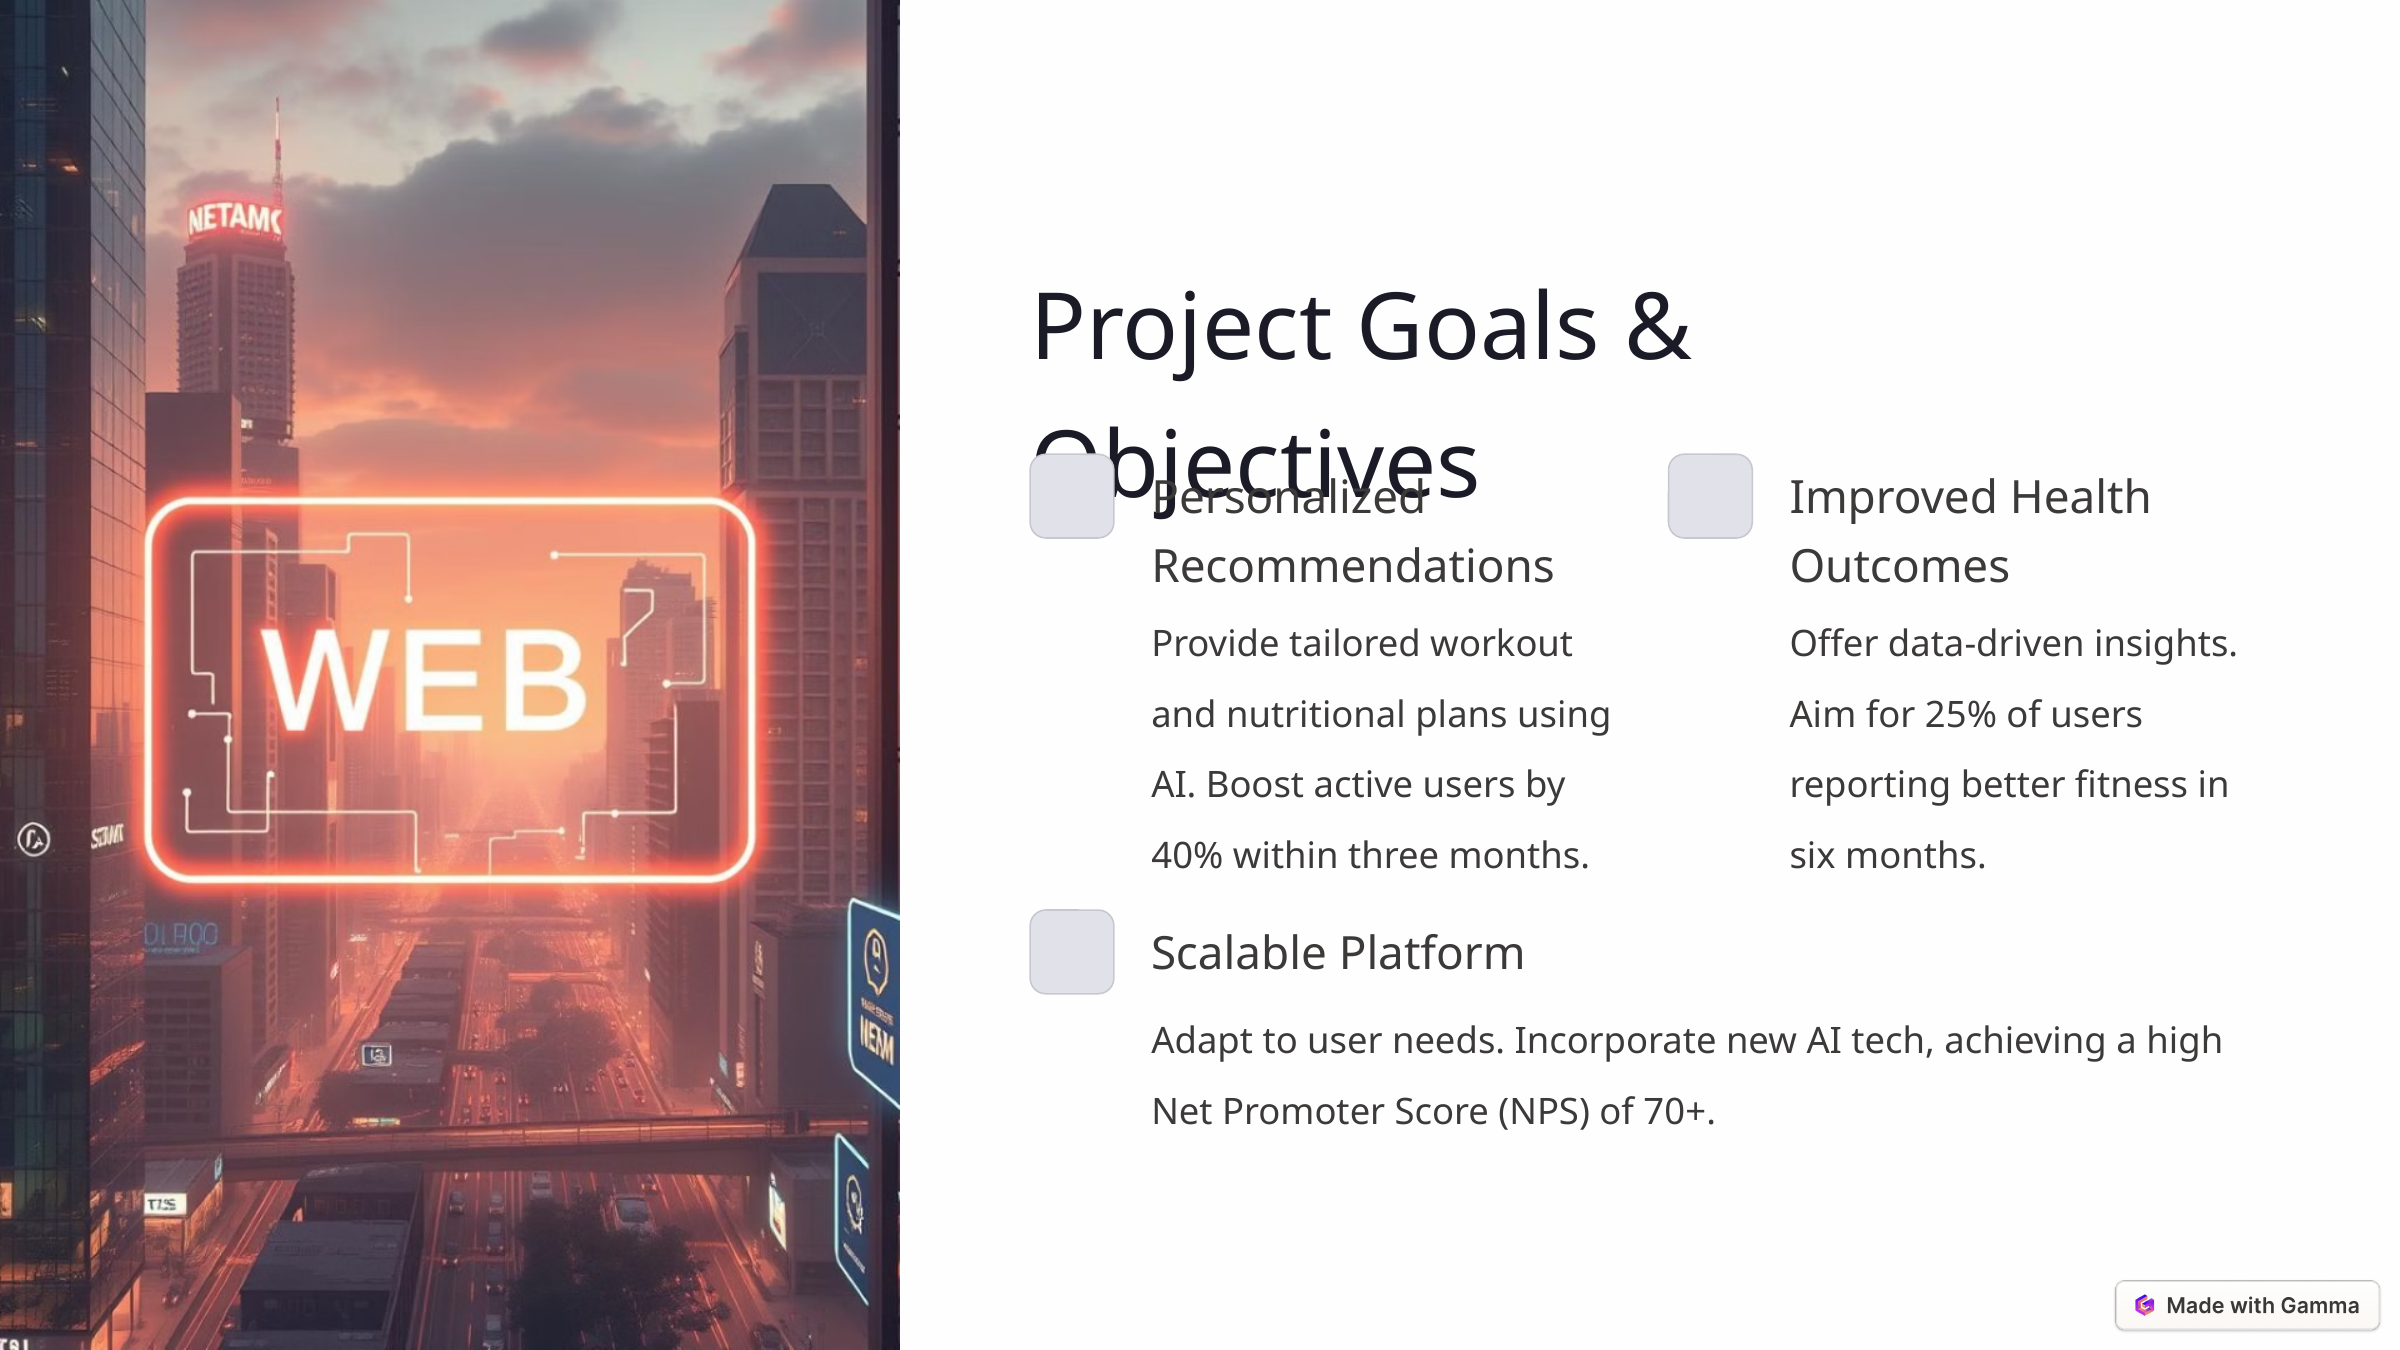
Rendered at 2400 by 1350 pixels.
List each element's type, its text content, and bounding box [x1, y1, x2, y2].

text_box Provide tailored workout and nutritional plans using AI. Boost active users by 40% within three months. [1151, 592, 1632, 831]
text_box [1030, 454, 1114, 538]
text_box Improved Health Outcomes [1789, 454, 2270, 571]
text_box Scalable Platform [1151, 910, 1617, 969]
text_box Offer data-driven insights. Aim for 25% of users reporting better fitness in six months. [1789, 592, 2270, 831]
text_box Project Goals & Objectives [1030, 240, 2161, 357]
text_box Personalized Recommendations [1151, 454, 1632, 571]
text_box [1030, 909, 1114, 994]
picture [0, 0, 901, 1350]
picture [2106, 1271, 2389, 1339]
text_box [1668, 454, 1753, 538]
text_box Adapt to user needs. Incorporate new AI tech, achieving a high Net Promoter Score (NPS) of 70+. [1151, 990, 2270, 1110]
